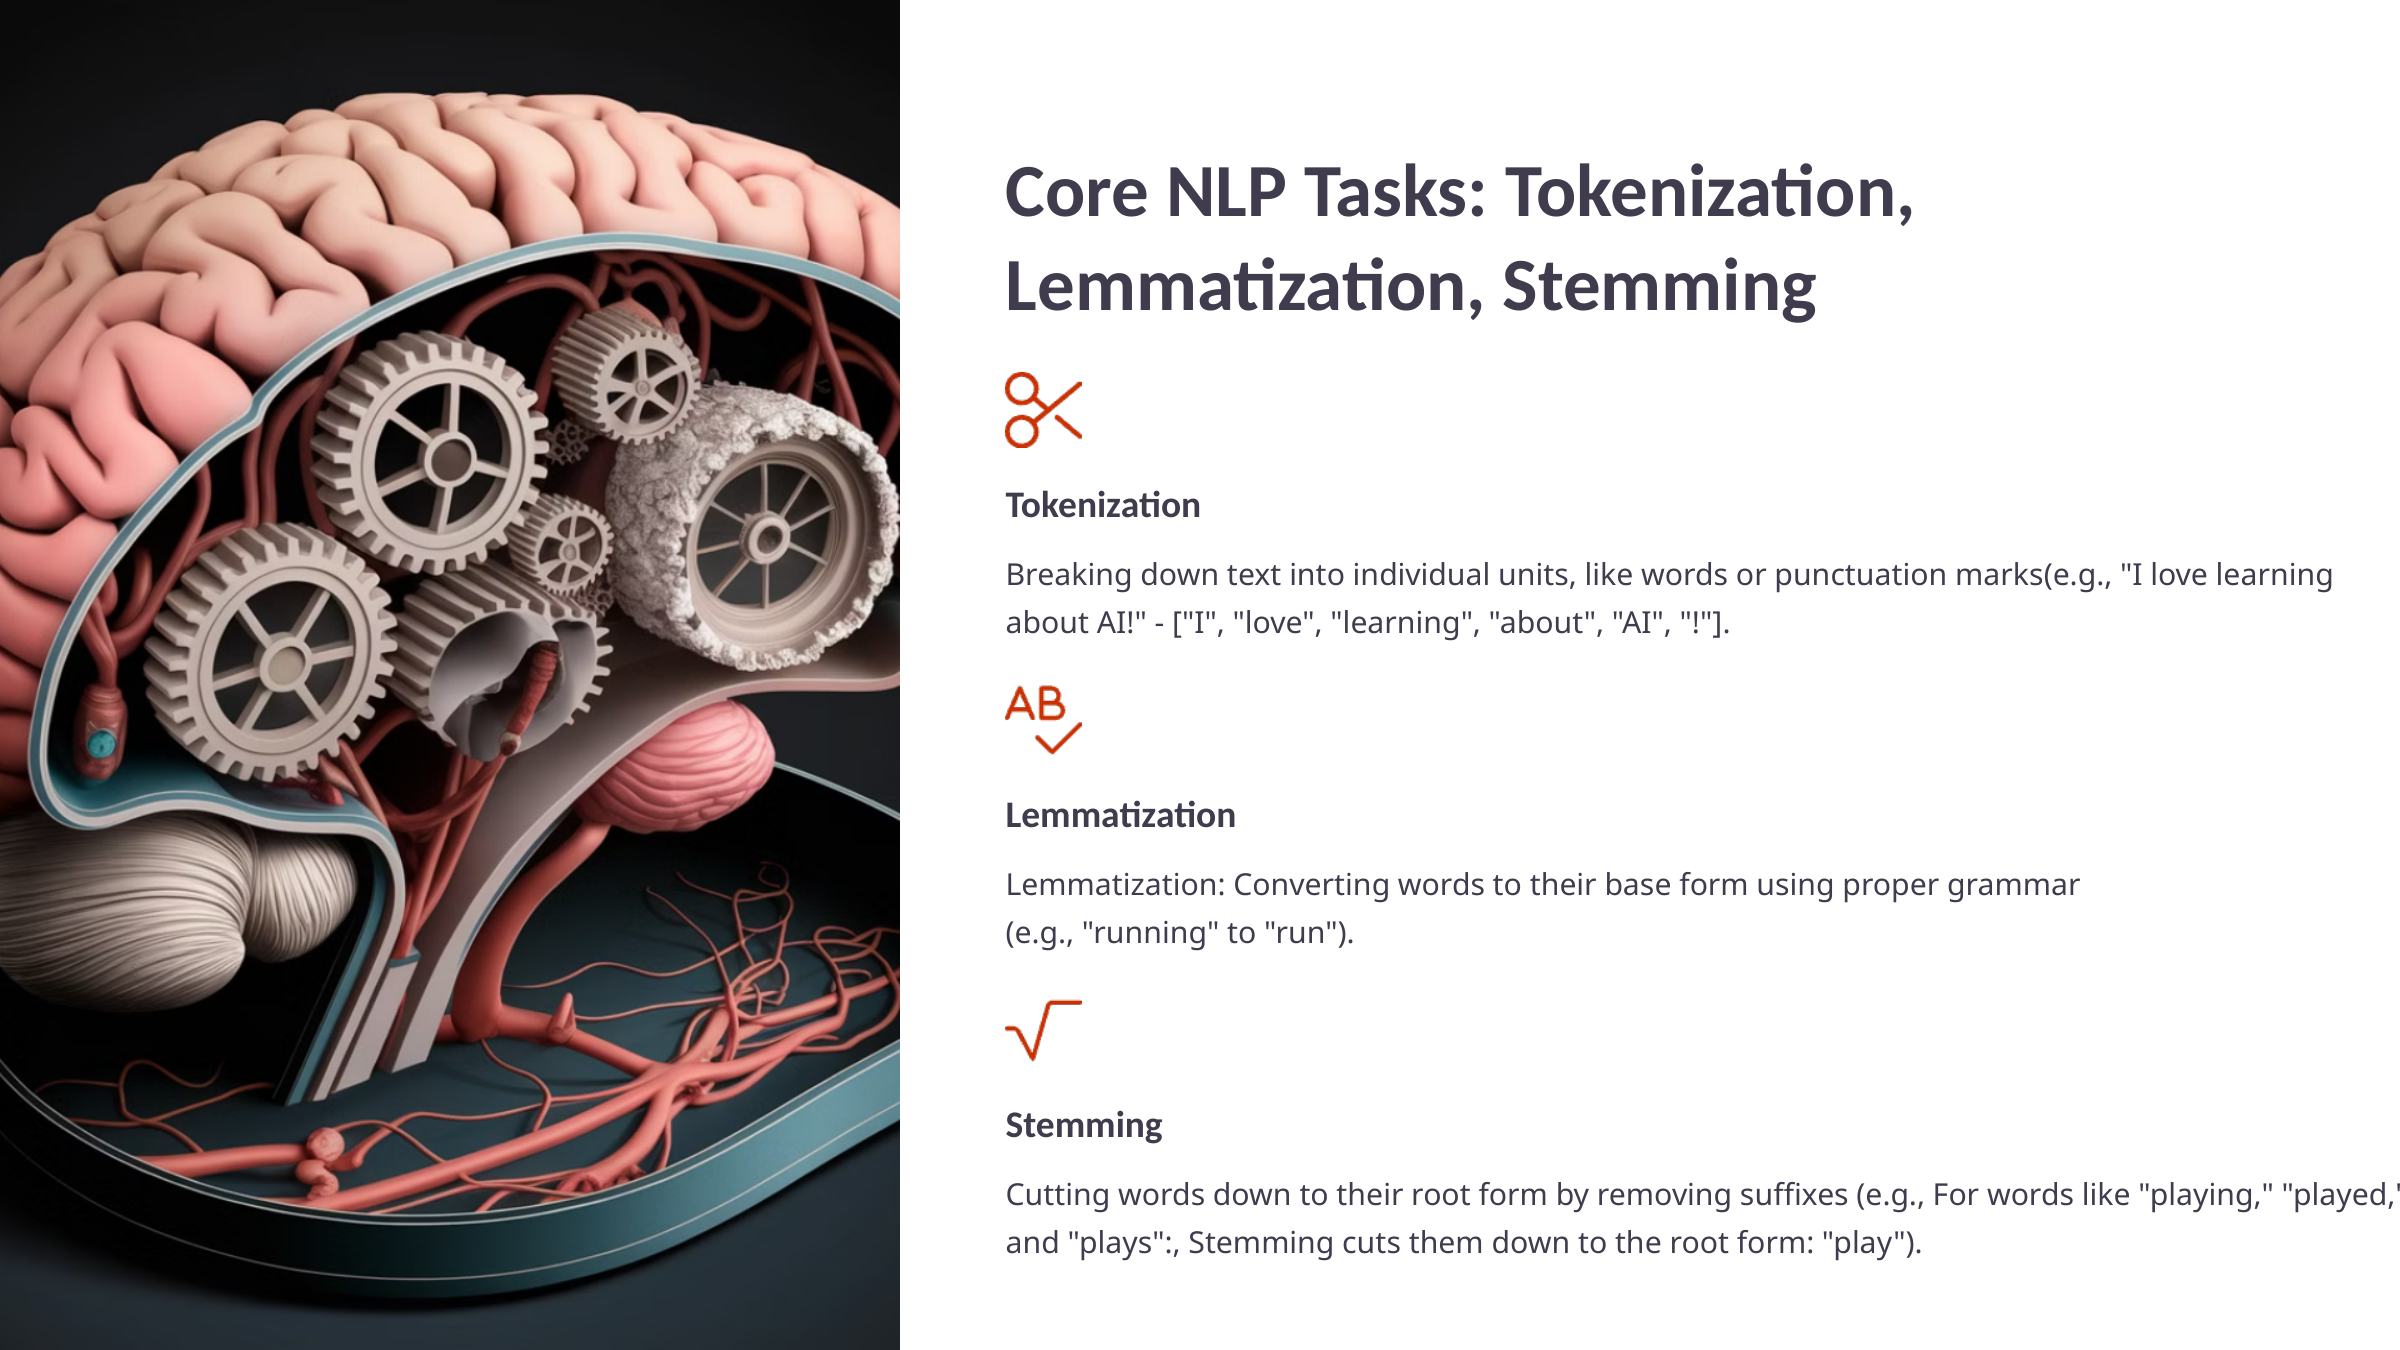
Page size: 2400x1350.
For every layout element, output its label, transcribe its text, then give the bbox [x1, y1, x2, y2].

text_box Core NLP Tasks: Tokenization, Lemmatization, Stemming [1005, 137, 2353, 327]
text_box Stemming [1005, 1098, 1384, 1146]
text_box Tokenization [1005, 477, 1384, 526]
picture [1005, 992, 1082, 1069]
picture [1005, 682, 1082, 758]
text_box Cutting words down to their root form by removing suffixes (e.g., For words like "playing," "played," and "plays":, Stemming cuts them down to the root form: "play"). [1005, 1163, 2295, 1212]
picture [0, 0, 900, 1350]
text_box Lemmatization: Converting words to their base form using proper grammar (e.g., "running" to "run"). [1005, 853, 2295, 902]
text_box Breaking down text into individual units, like words or punctuation marks(e.g., "I love learning about AI!" - ["I", "love", "learning", "about", "AI", "!"]. [1005, 543, 2295, 592]
picture [1005, 372, 1082, 448]
text_box Lemmatization [1005, 788, 1384, 836]
